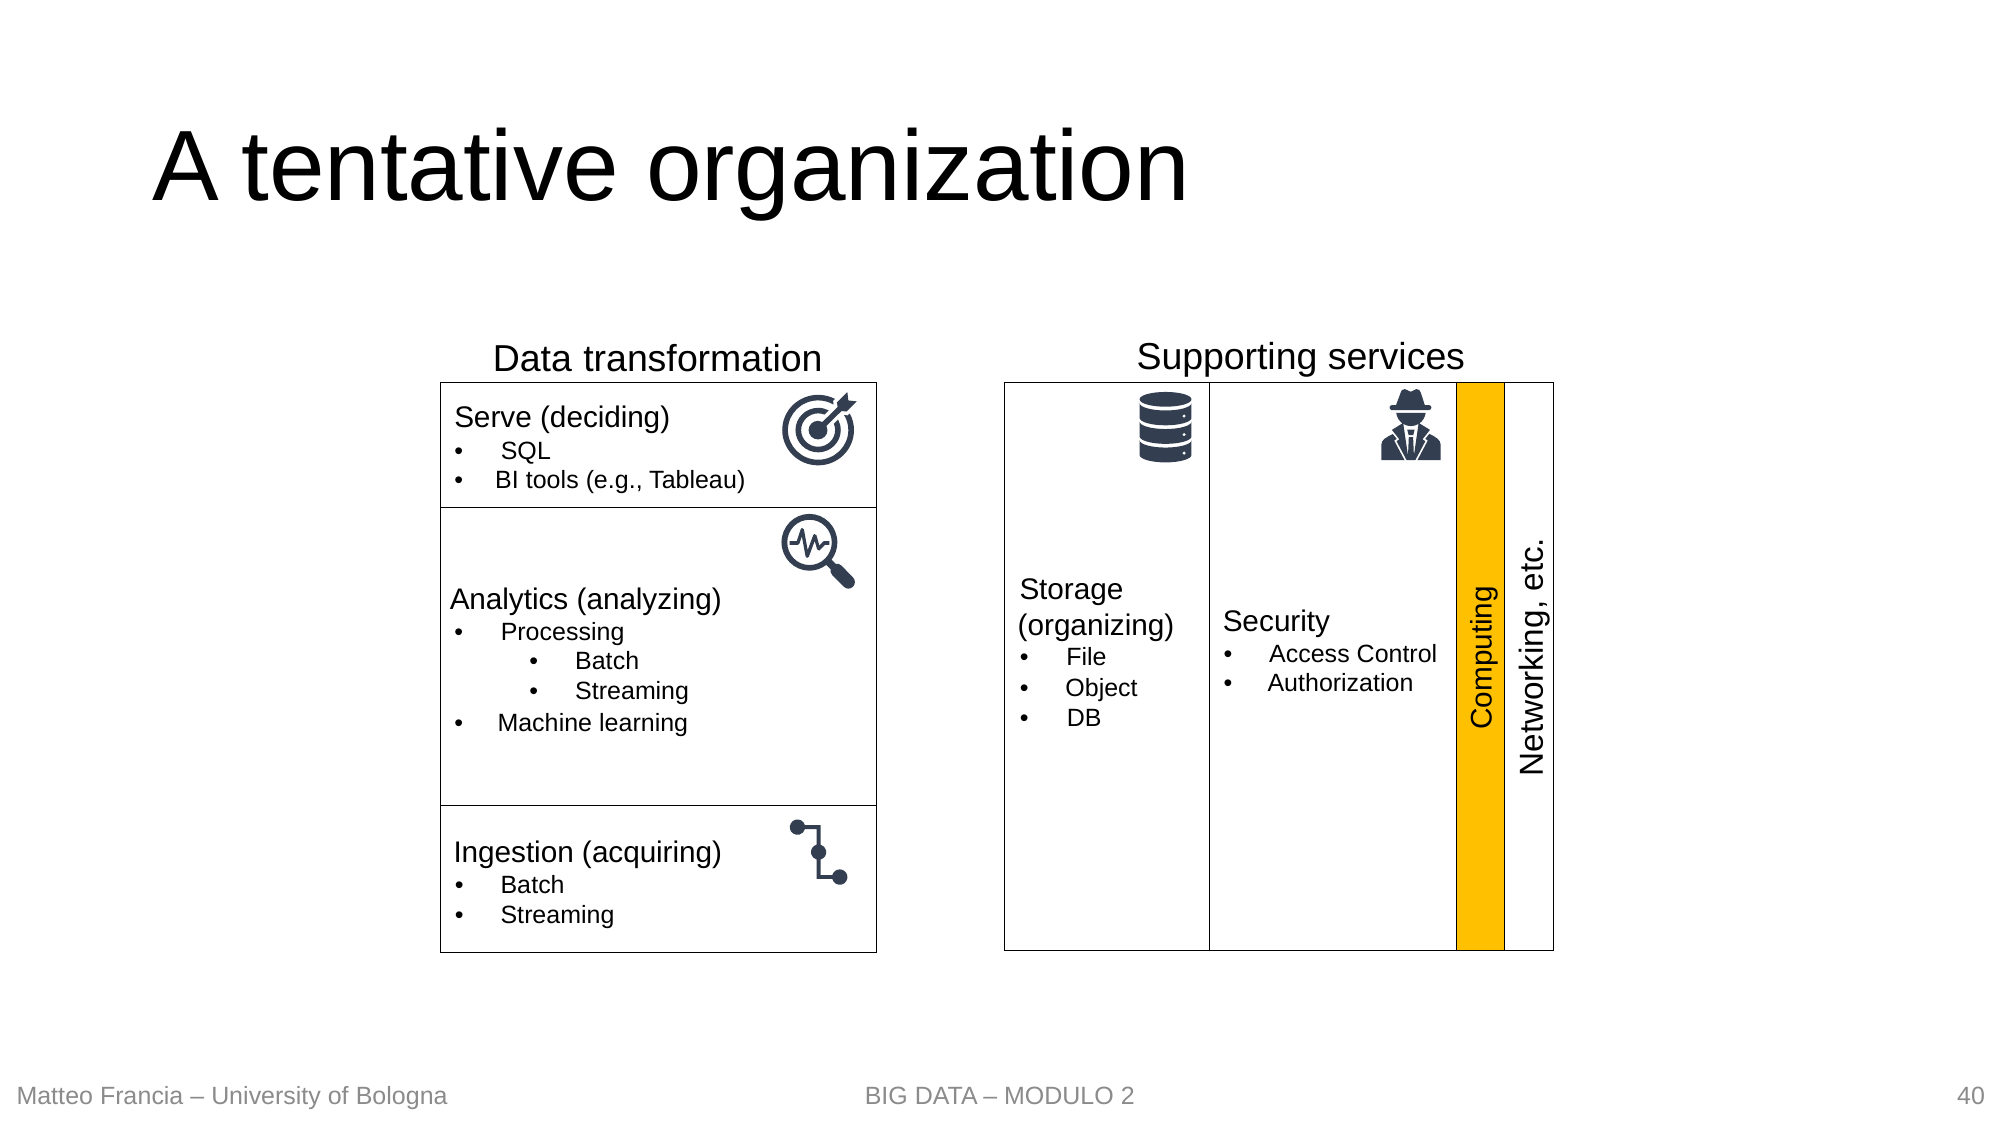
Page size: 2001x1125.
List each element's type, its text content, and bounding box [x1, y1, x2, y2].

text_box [439, 325, 1558, 953]
footer Matteo Francia – University of Bologna [0, 1065, 466, 1125]
title A tentative organization [137, 59, 1863, 278]
slide_number 40 [1550, 1065, 2000, 1125]
